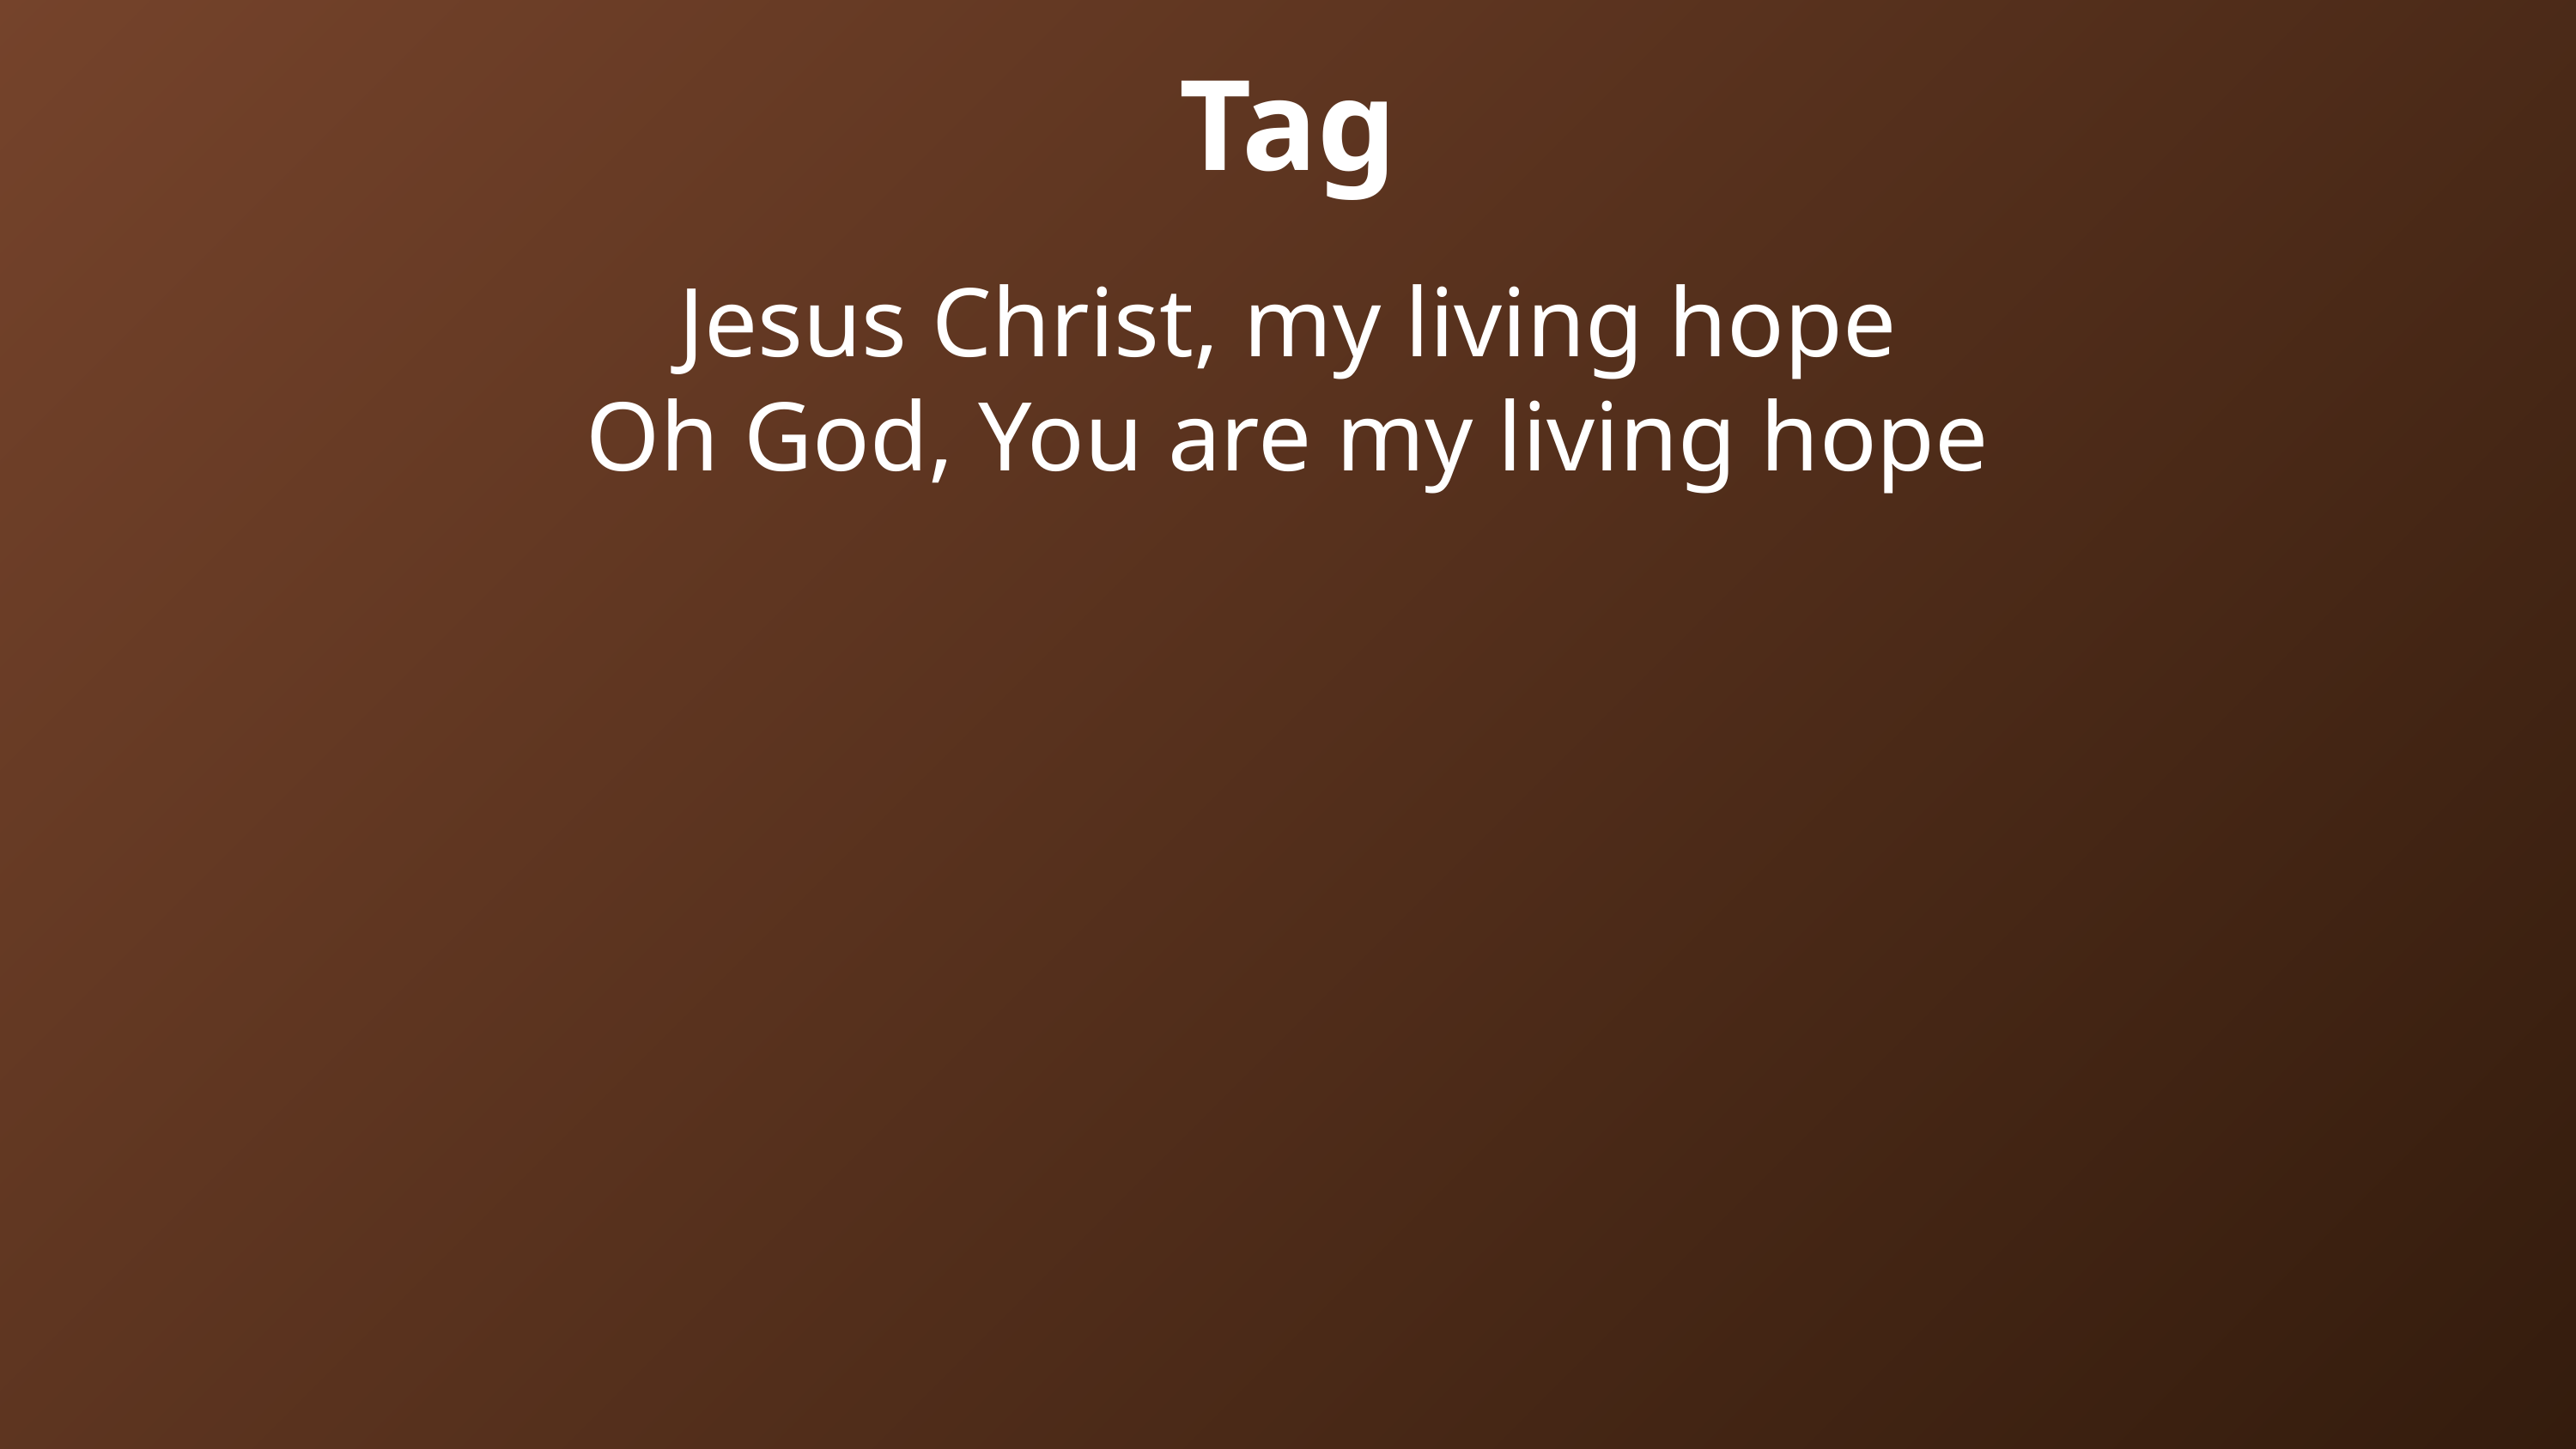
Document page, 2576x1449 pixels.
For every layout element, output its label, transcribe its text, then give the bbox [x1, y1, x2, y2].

text_box Jesus Christ, my living hope Oh God, You are my living hope [128, 256, 2447, 610]
text_box Tag [128, 38, 2447, 202]
